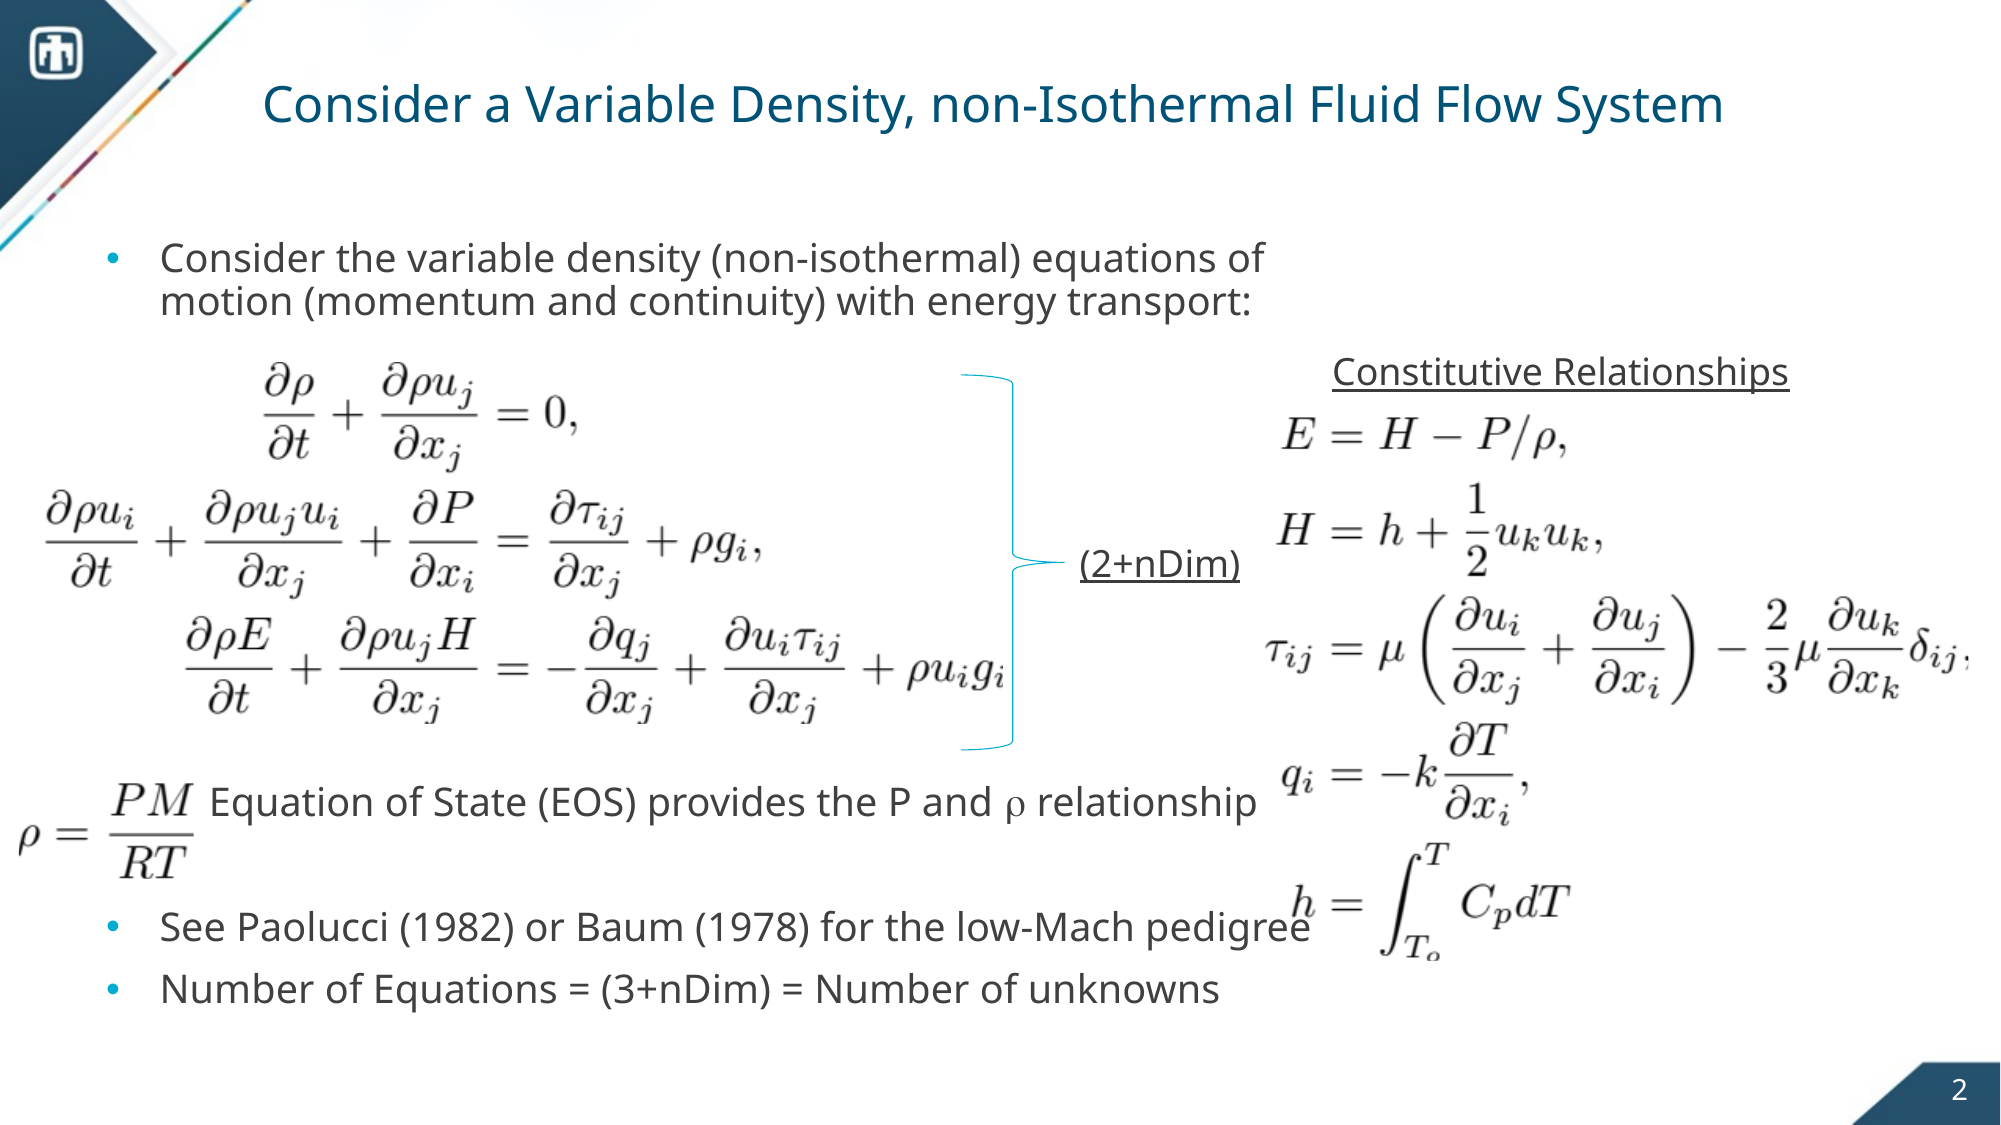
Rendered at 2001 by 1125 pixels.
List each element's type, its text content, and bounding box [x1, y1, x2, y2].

list Consider the variable density (non-isothermal) equations of motion (momentum and continuity) with energy transport: Equation of State (EOS) provides the P and r relationship See Paolucci (1982) or Baum (1978) for the low-Mach pedigree Number of Equations = (3+nDim) = Number of unknowns [106, 231, 1317, 1109]
text_box [960, 378, 1064, 751]
slide_number 2 [1919, 1061, 2000, 1122]
picture [0, 0, 2001, 1125]
text_box (2+nDim) [1064, 532, 1256, 592]
title Consider a Variable Density, non-Isothermal Fluid Flow System [262, 42, 1919, 170]
